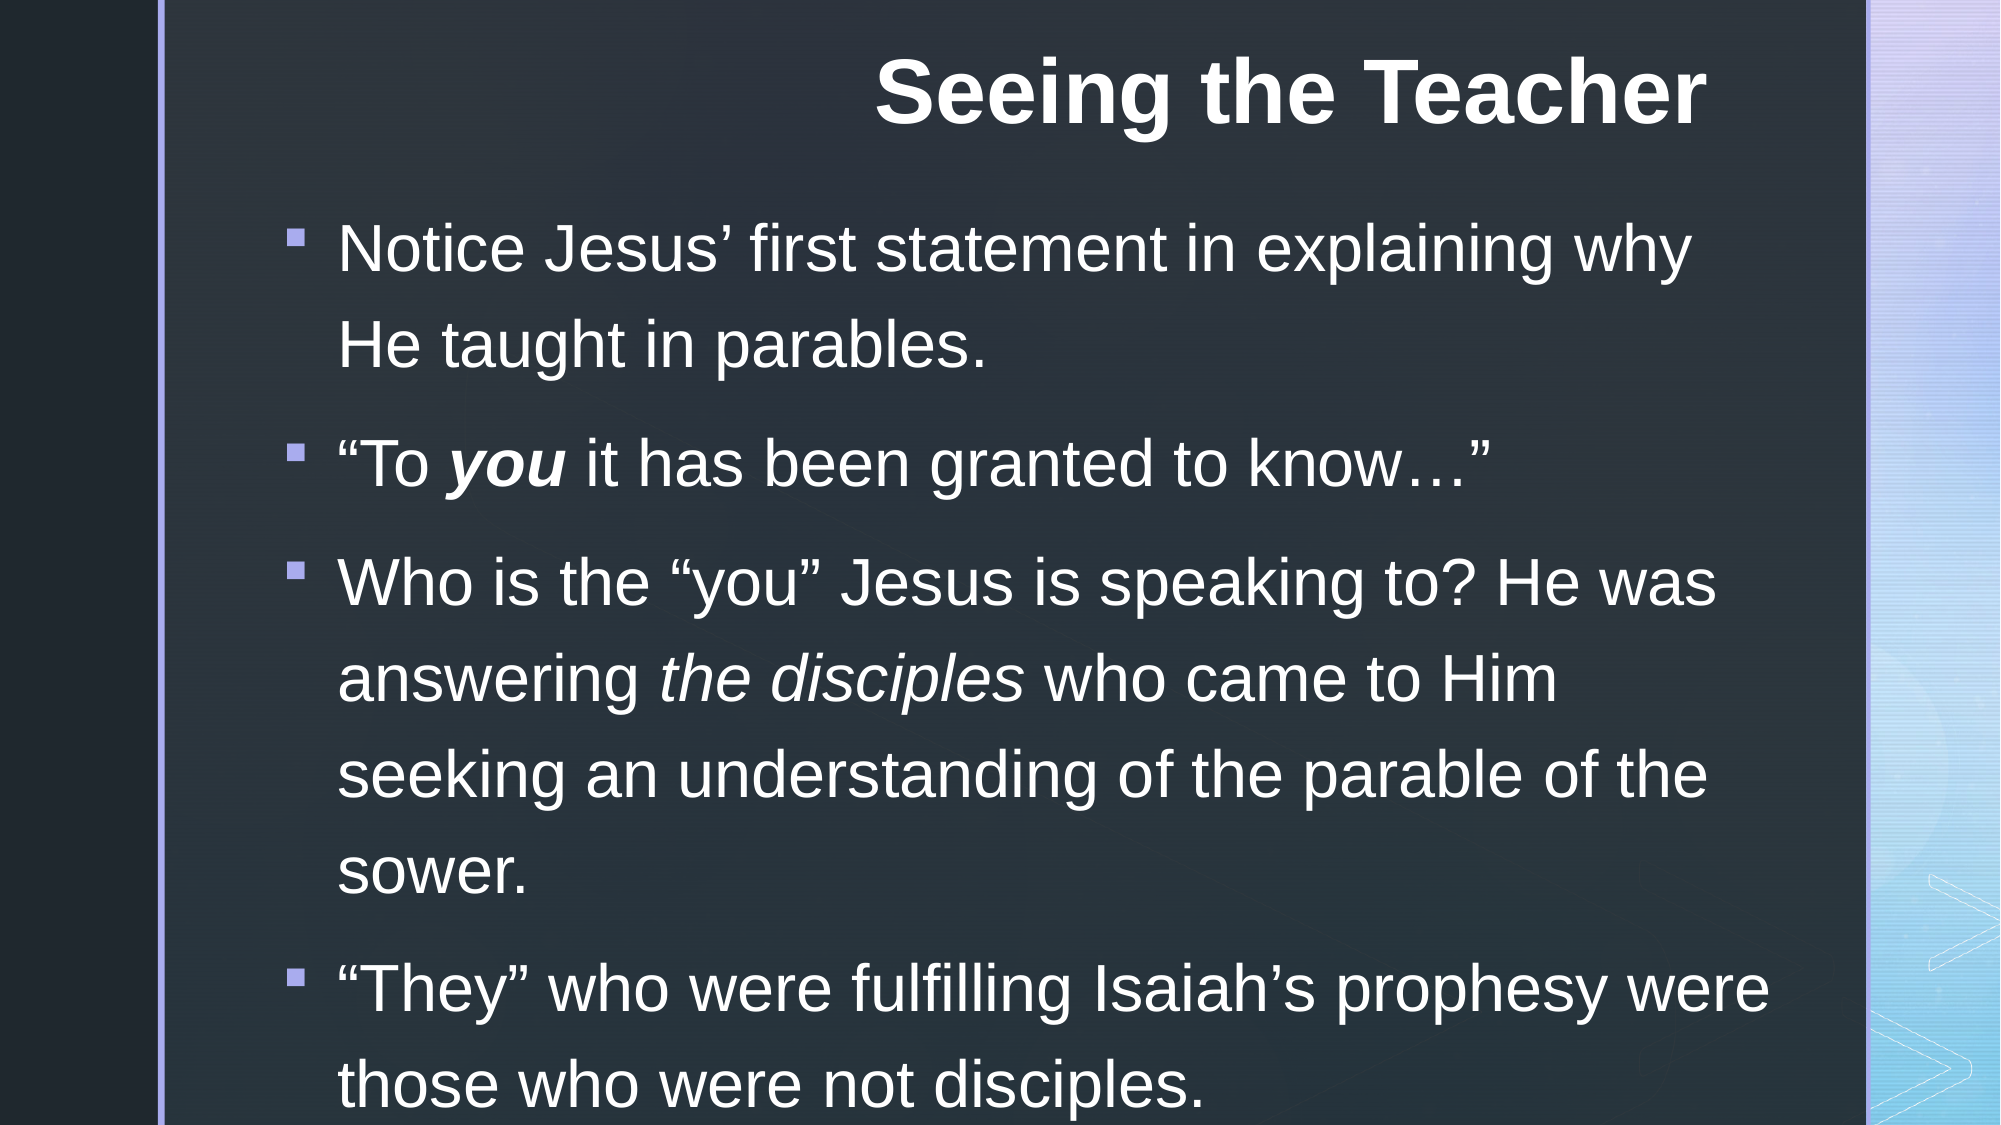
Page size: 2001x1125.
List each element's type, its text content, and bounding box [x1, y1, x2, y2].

title Seeing the Teacher [418, 36, 1724, 214]
picture [1871, 0, 2001, 1125]
list Notice Jesus’ first statement in explaining why He taught in parables. “To you it has been granted to know…” Who is the “you” Jesus is speaking to? He was answering the disciples who came to Him seeking an understanding of the parable of the sower. “They” who were fulfilling Isaiah’s prophesy were those who were not disciples. [266, 279, 1795, 1031]
